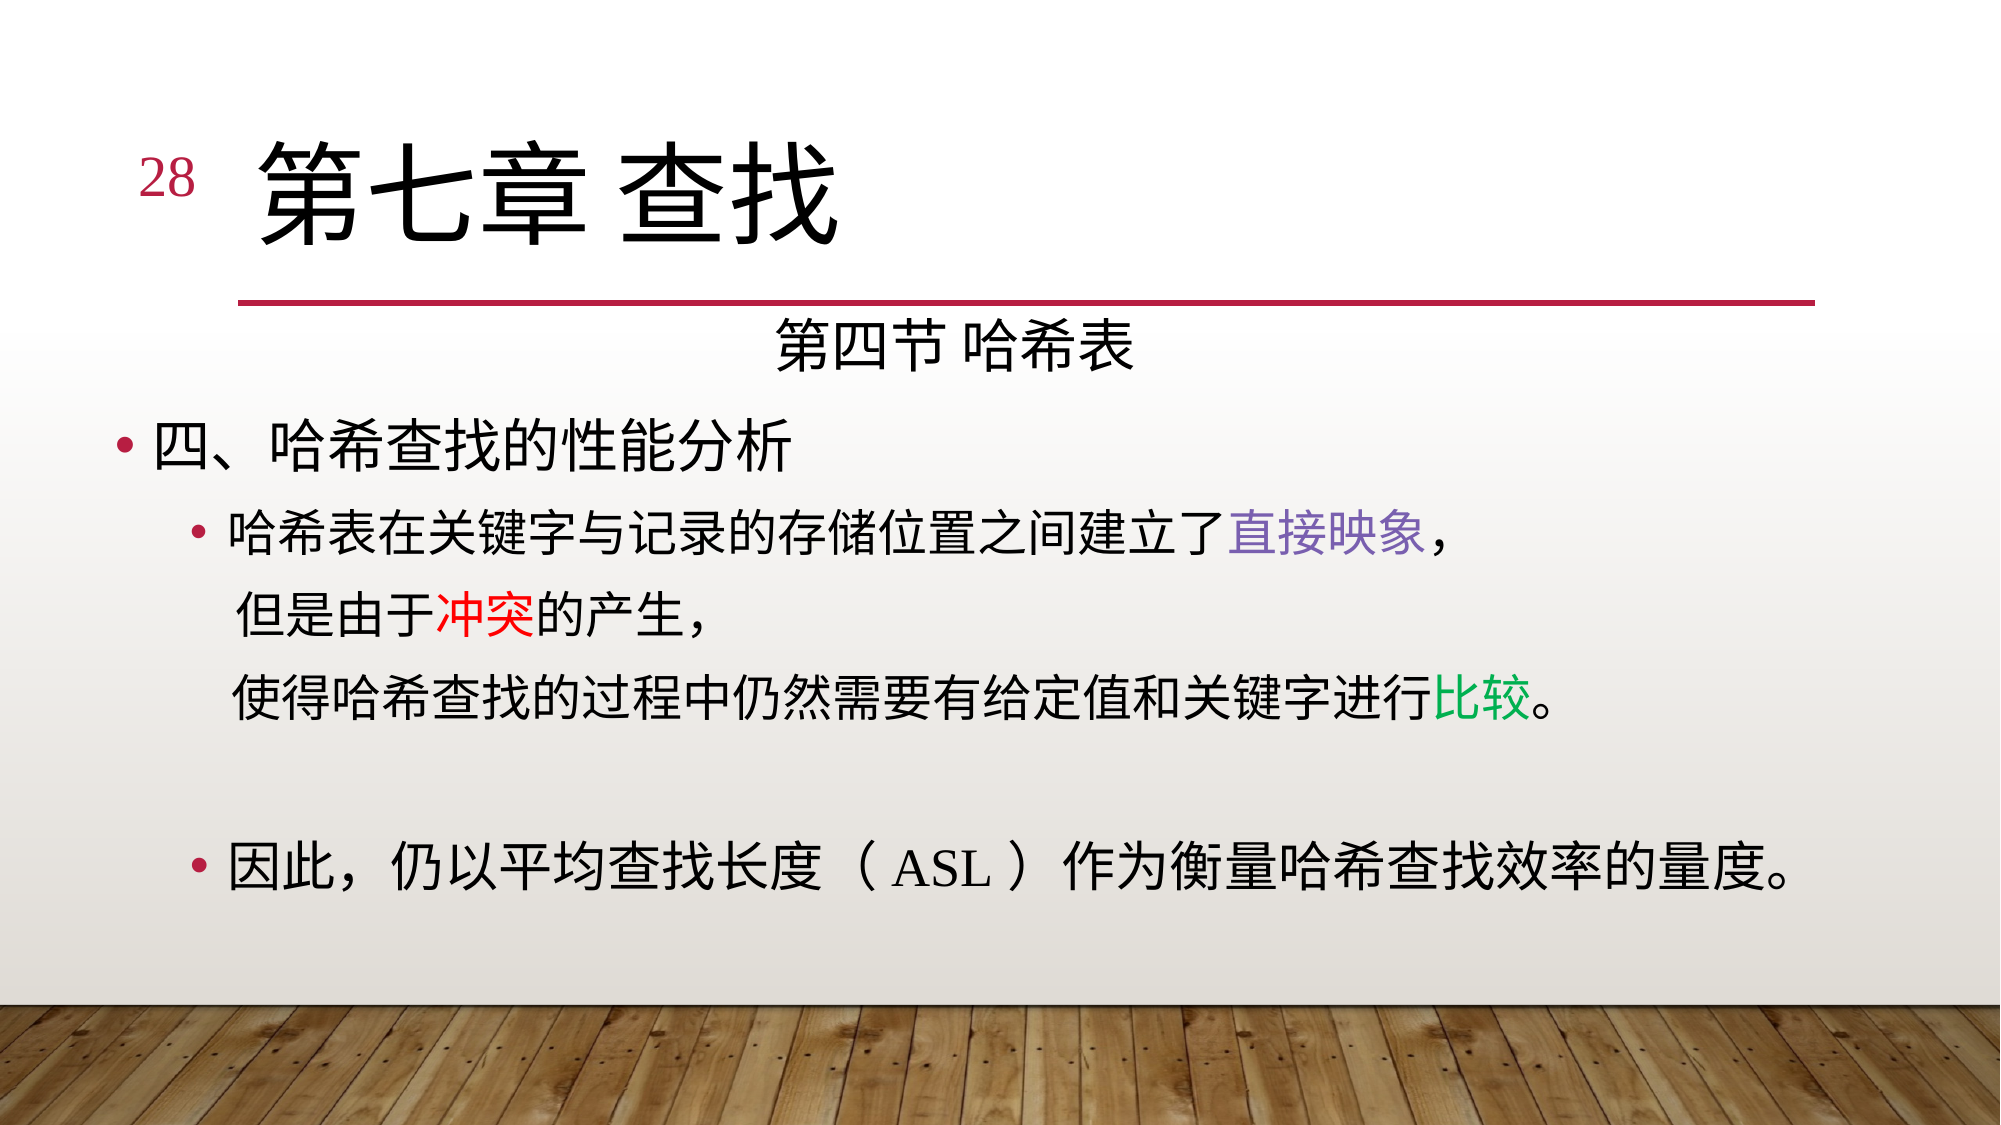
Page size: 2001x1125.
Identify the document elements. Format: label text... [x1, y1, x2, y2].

picture [0, 1005, 2000, 1125]
list 四、哈希查找的性能分析 哈希表在关键字与记录的存储位置之间建立了直接映象， 但是由于冲突的产生， 使得哈希查找的过程中仍然需要有给定值和关键字进行比较。 因此，仍以平均查找长度（ASL）作为衡量哈希查找效率的量度。 [100, 387, 1958, 1088]
title 第七章 查找 [238, 131, 1814, 305]
text_box 第四节 哈希表 [758, 301, 1666, 387]
slide_number 28 [78, 131, 212, 214]
